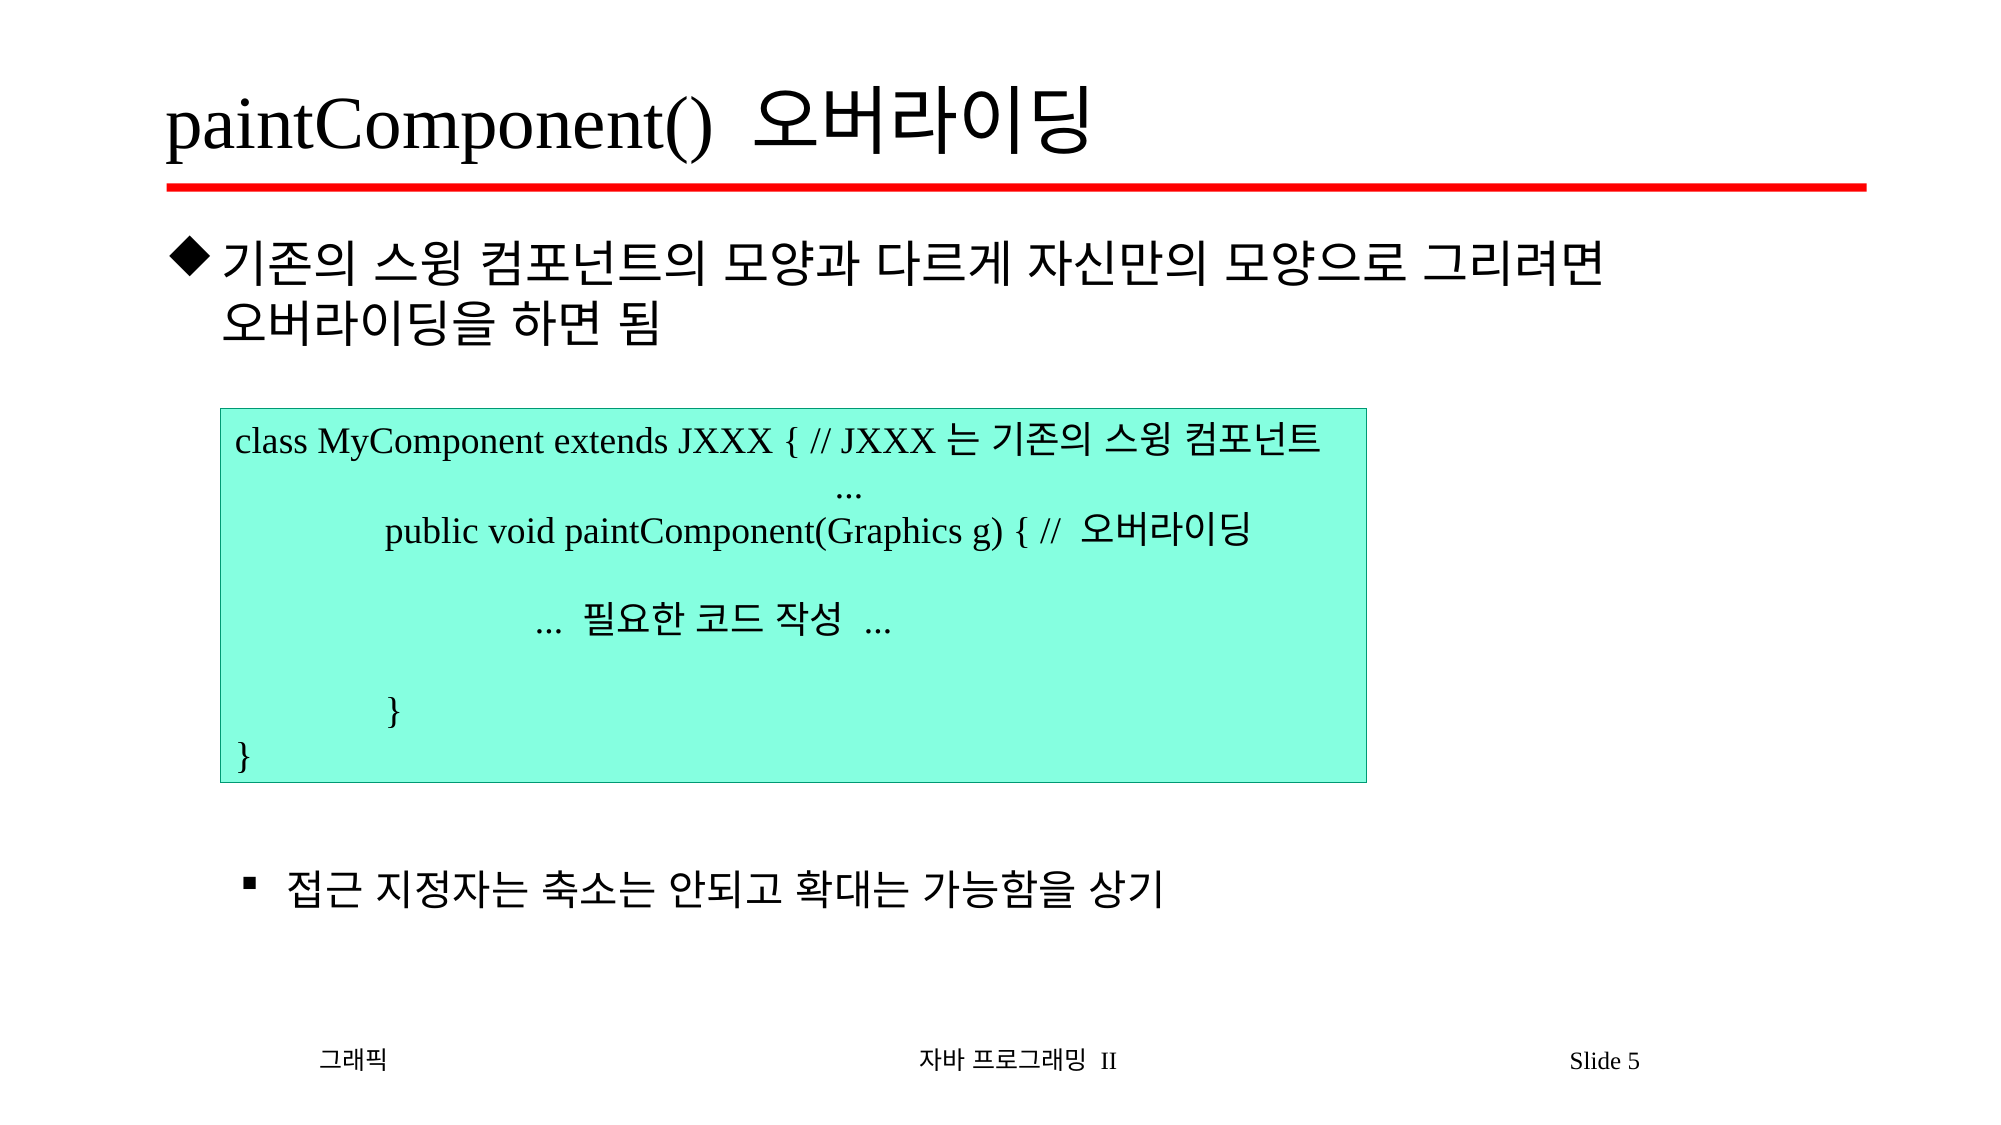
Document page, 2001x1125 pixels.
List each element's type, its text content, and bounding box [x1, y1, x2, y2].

title paintComponent() 오버라이딩 [150, 50, 1850, 188]
text_box class MyComponent extends JXXX { // JXXX는 기존의 스윙 컴포넌트 ... public void paintComponent(Graphics g) { // 오버라이딩 ... 필요한 코드 작성 ... } } [220, 408, 1367, 783]
list 기존의 스윙 컴포넌트의 모양과 다르게 자신만의 모양으로 그리려면 오버라이딩을 하면 됨 접근 지정자는 축소는 안되고 확대는 가능함을 상기 [150, 224, 1850, 1000]
